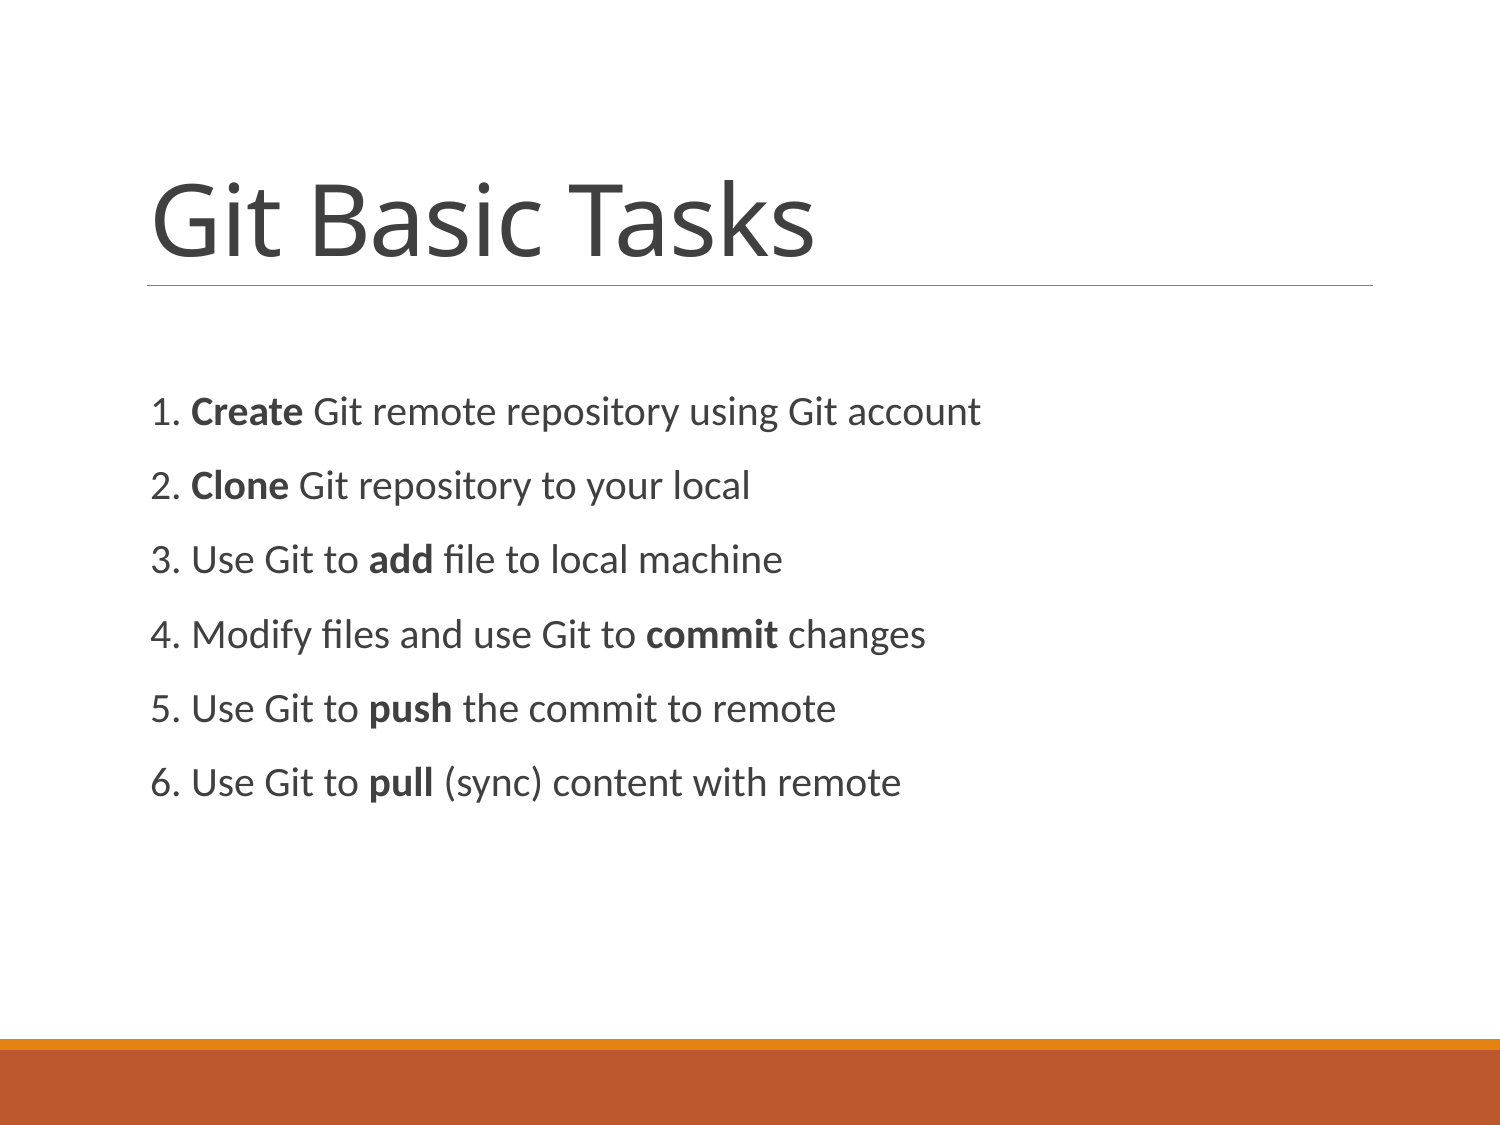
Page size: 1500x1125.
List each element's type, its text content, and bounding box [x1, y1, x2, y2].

list 1. Create Git remote repository using Git account 2. Clone Git repository to your local 3. Use Git to add file to local machine 4. Modify files and use Git to commit changes 5. Use Git to push the commit to remote 6. Use Git to pull (sync) content with remote [135, 302, 1373, 963]
title Git Basic Tasks [134, 159, 1373, 285]
